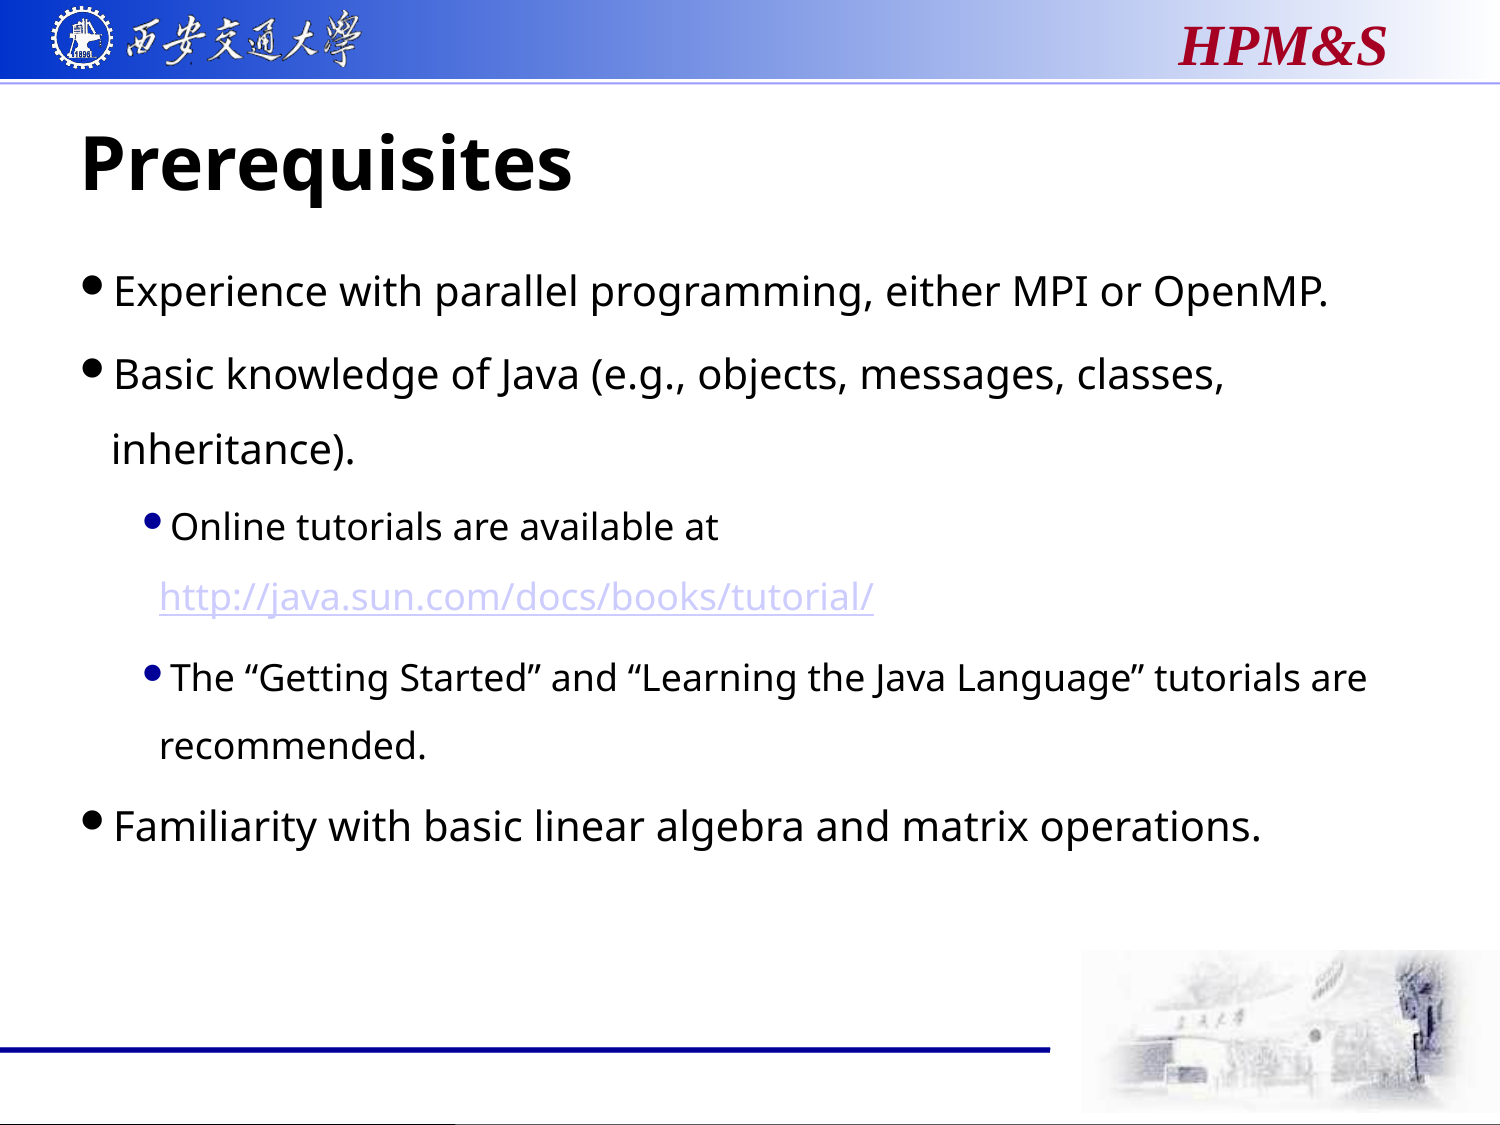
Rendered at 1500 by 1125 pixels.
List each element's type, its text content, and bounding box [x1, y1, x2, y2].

picture [1081, 950, 1500, 1113]
picture [125, 10, 363, 67]
list Experience with parallel programming, either MPI or OpenMP. Basic knowledge of Java (e.g., objects, messages, classes, inheritance). Online tutorials are available at http://java.sun.com/docs/books/tutorial/ The “Getting Started” and “Learning the Java Language” tutorials are recommended. Familiarity with basic linear algebra and matrix operations. [64, 231, 1412, 1012]
picture [50, 5, 113, 69]
title Prerequisites [64, 101, 1400, 221]
